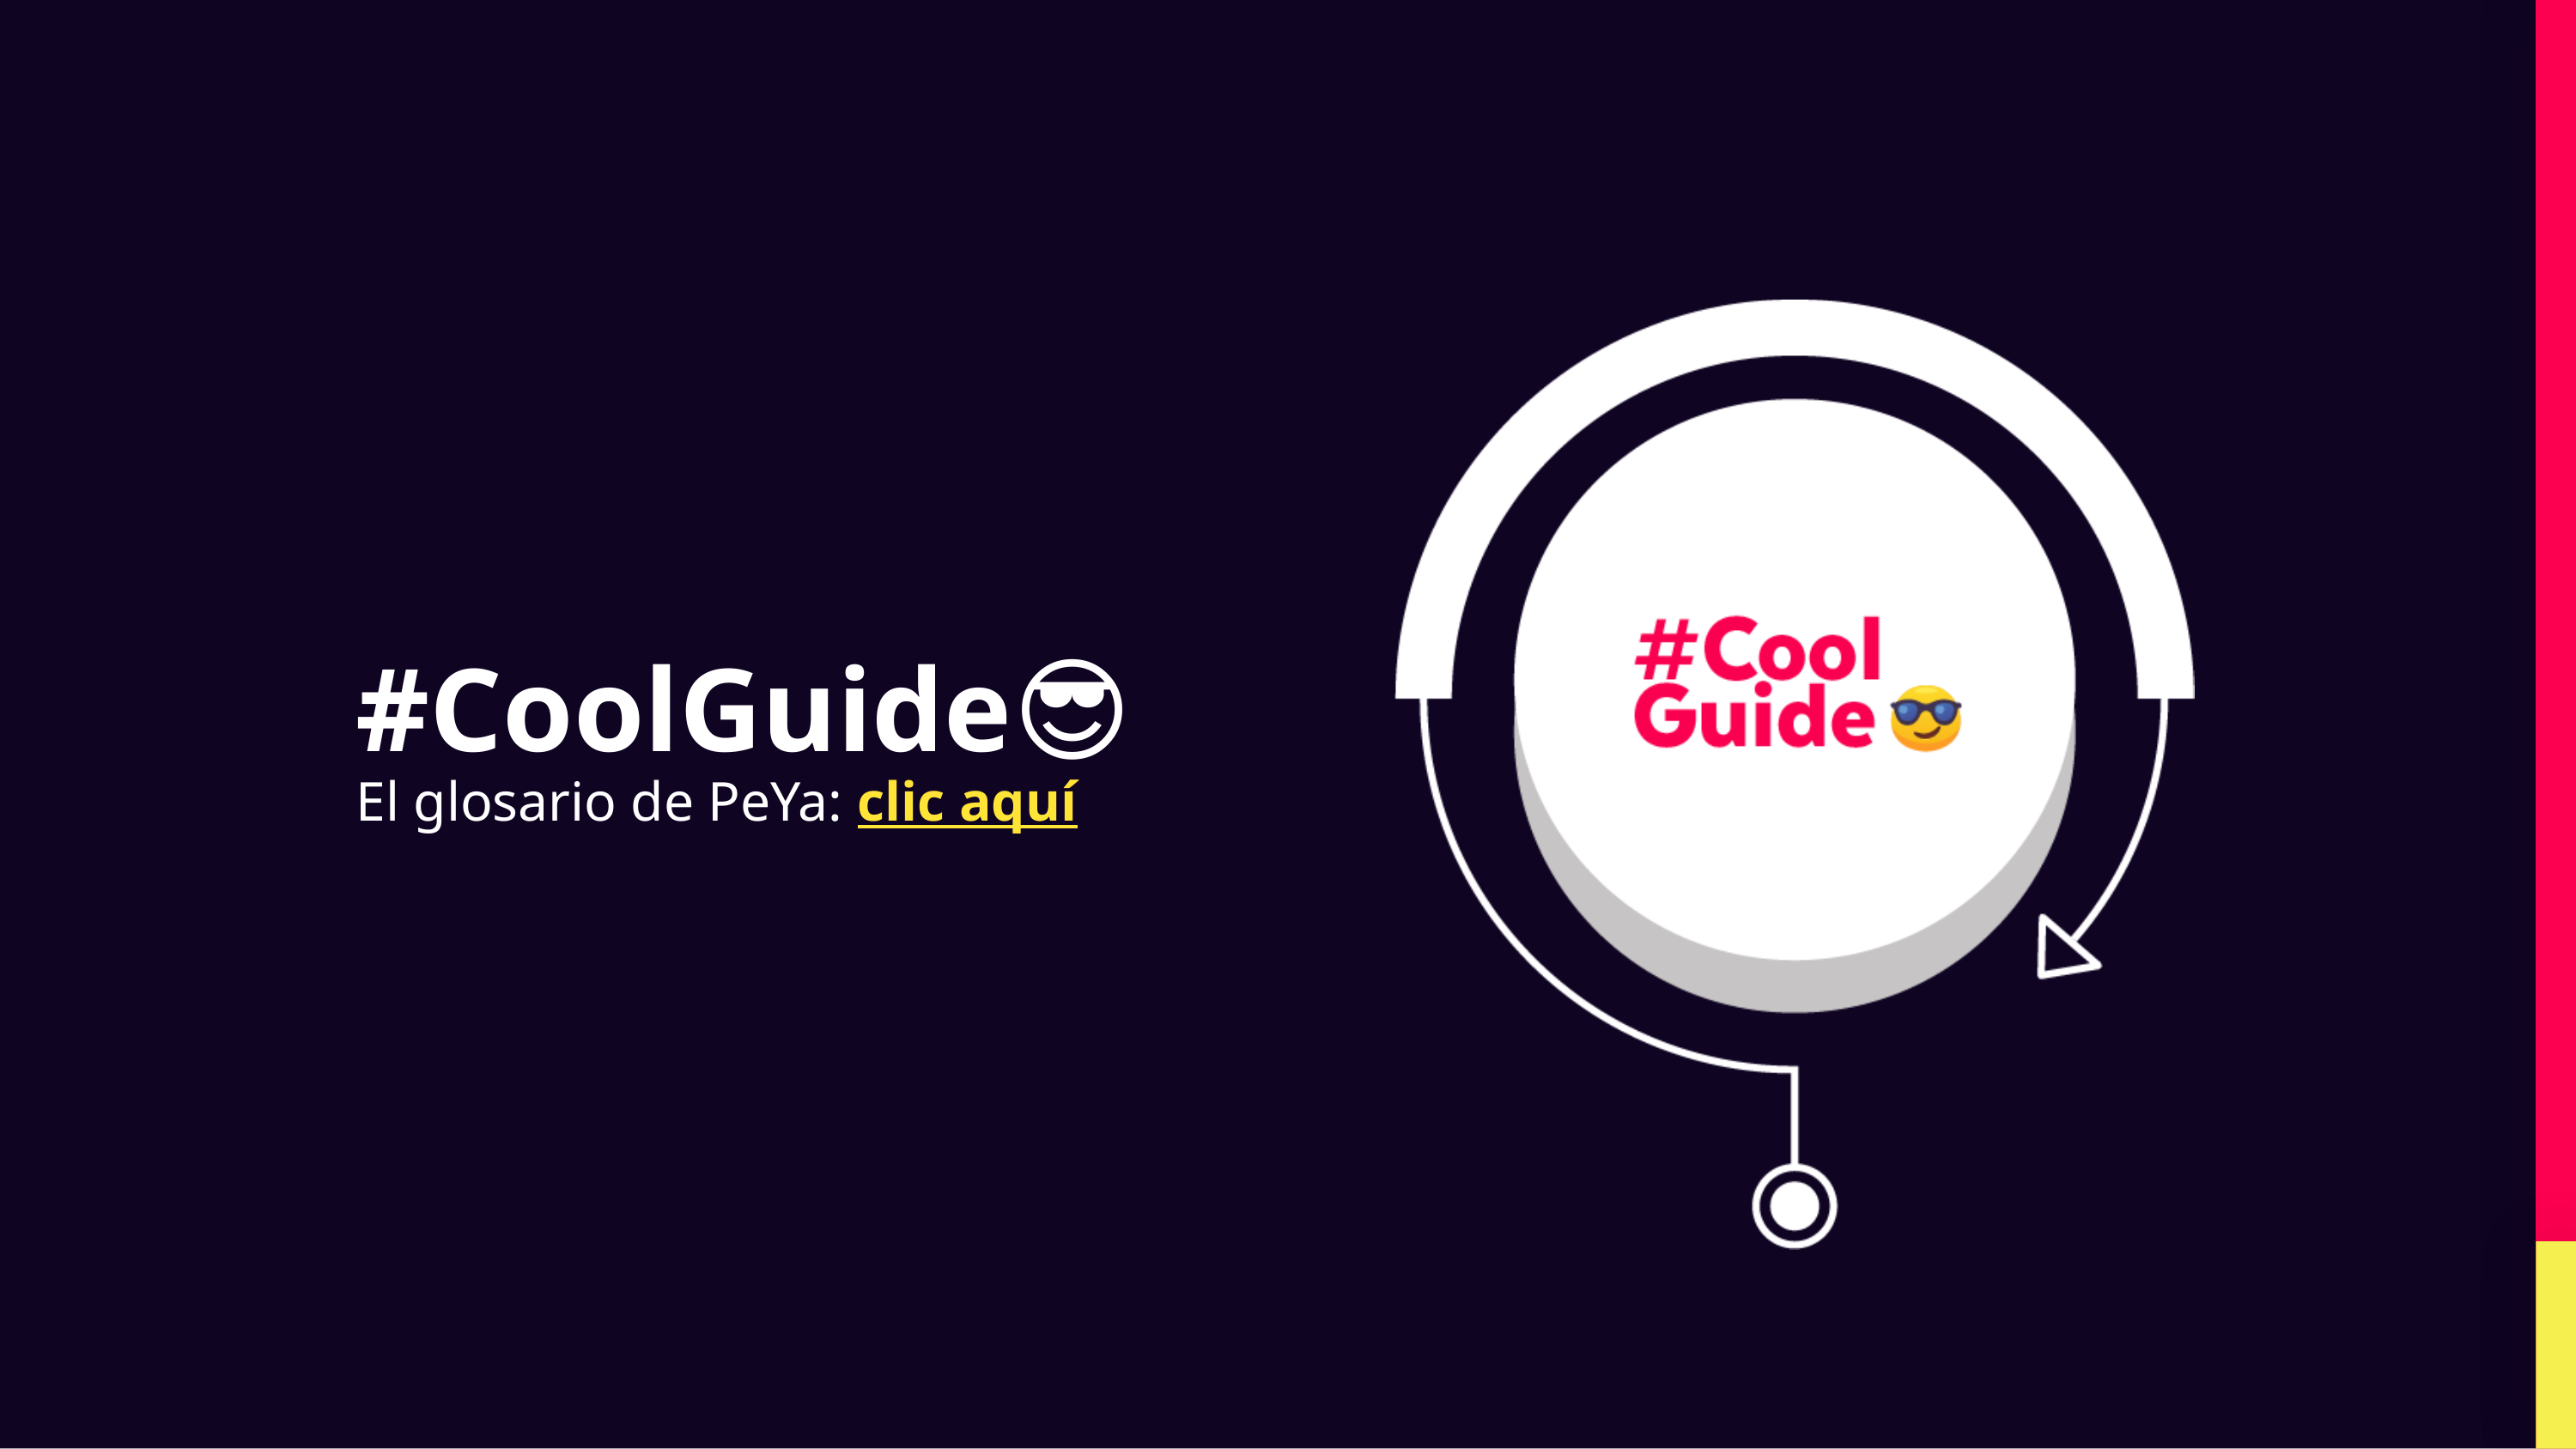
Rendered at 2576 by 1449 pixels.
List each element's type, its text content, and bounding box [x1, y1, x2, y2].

text_box #CoolGuide😎 [330, 590, 1284, 800]
text_box El glosario de PeYa: clic aquí [330, 741, 1224, 866]
text_box [2536, 1241, 2576, 1449]
text_box [0, 0, 2536, 1449]
picture [1394, 300, 2195, 1251]
text_box [2536, 0, 2576, 1241]
